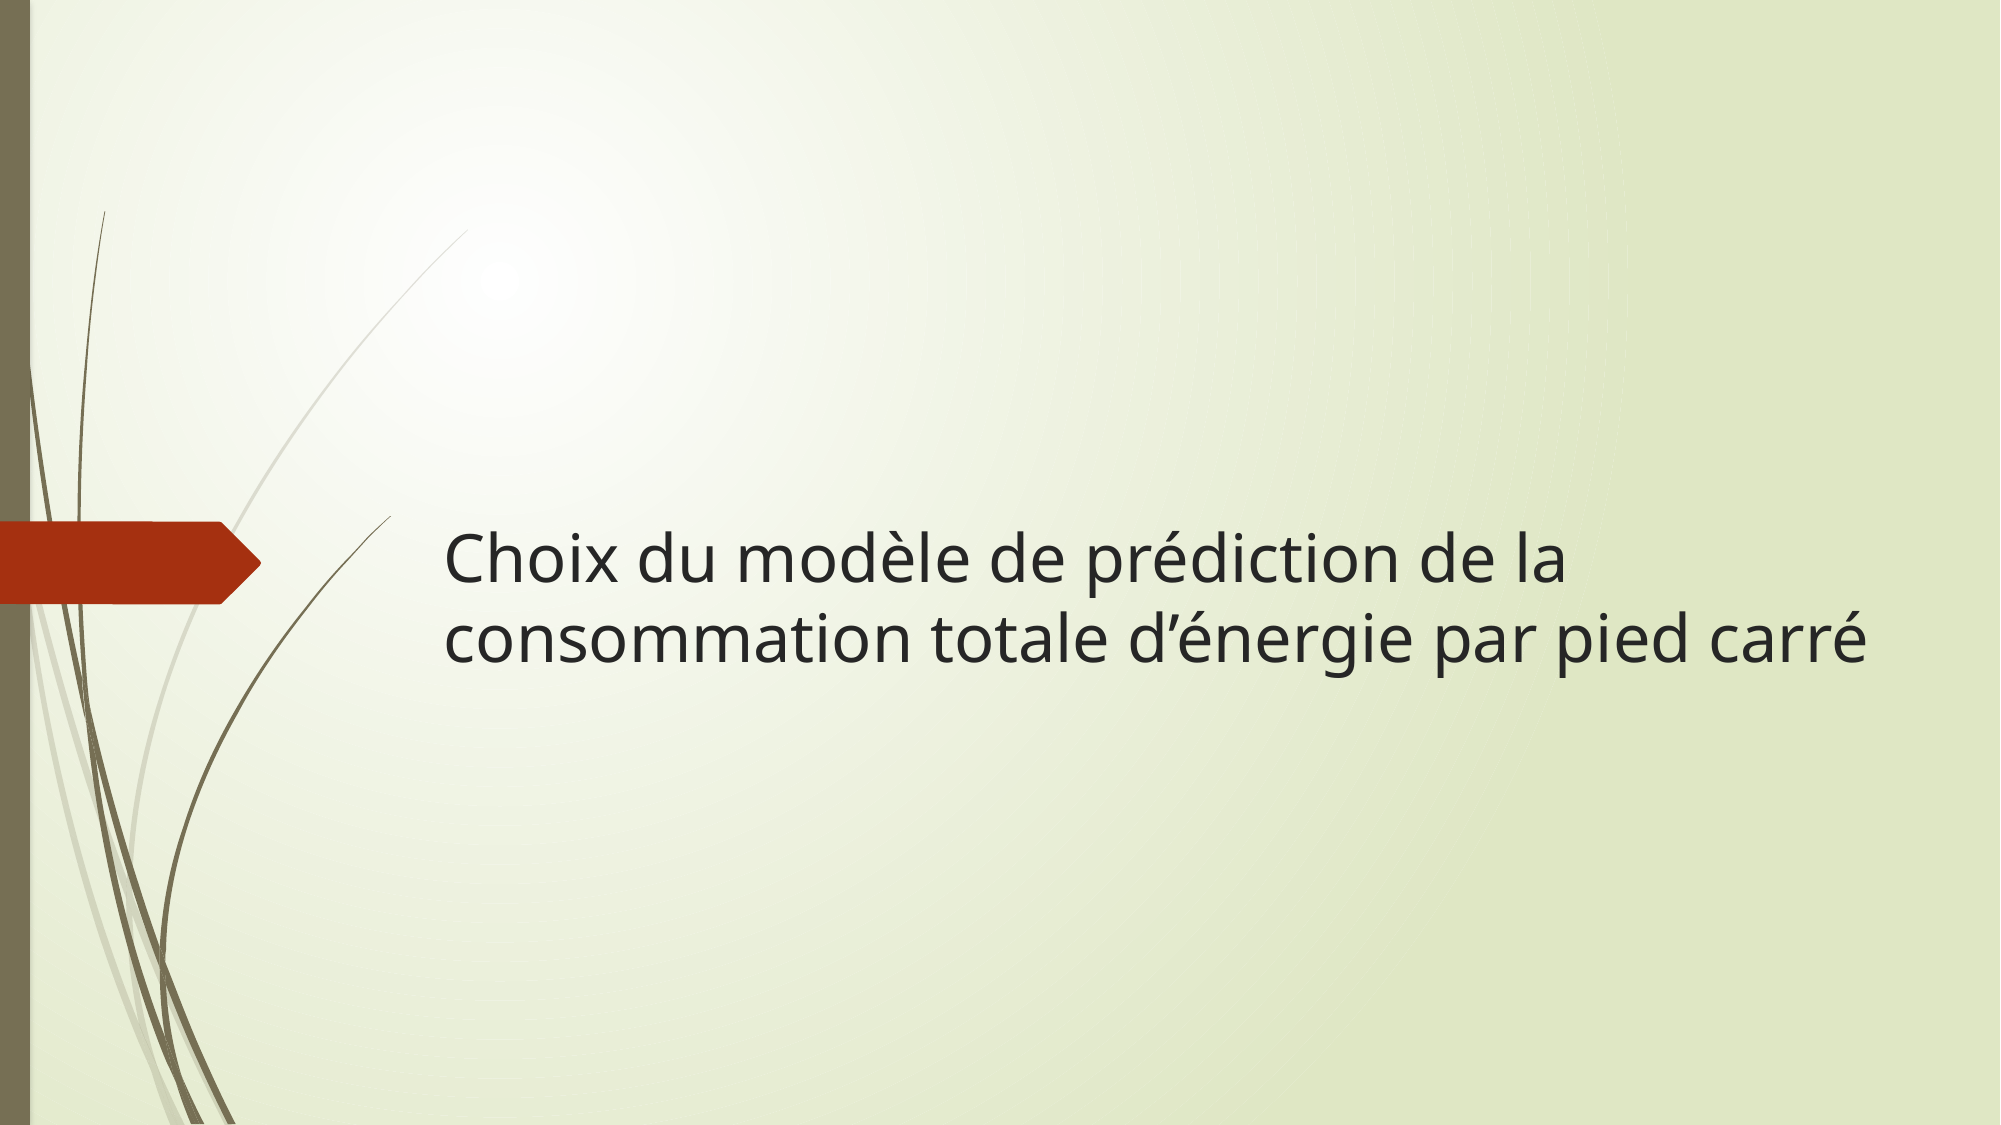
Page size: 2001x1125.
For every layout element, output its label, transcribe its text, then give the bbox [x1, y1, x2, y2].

title Choix du modèle de prédiction de la consommation totale d’énergie par pied carré [428, 442, 1892, 683]
